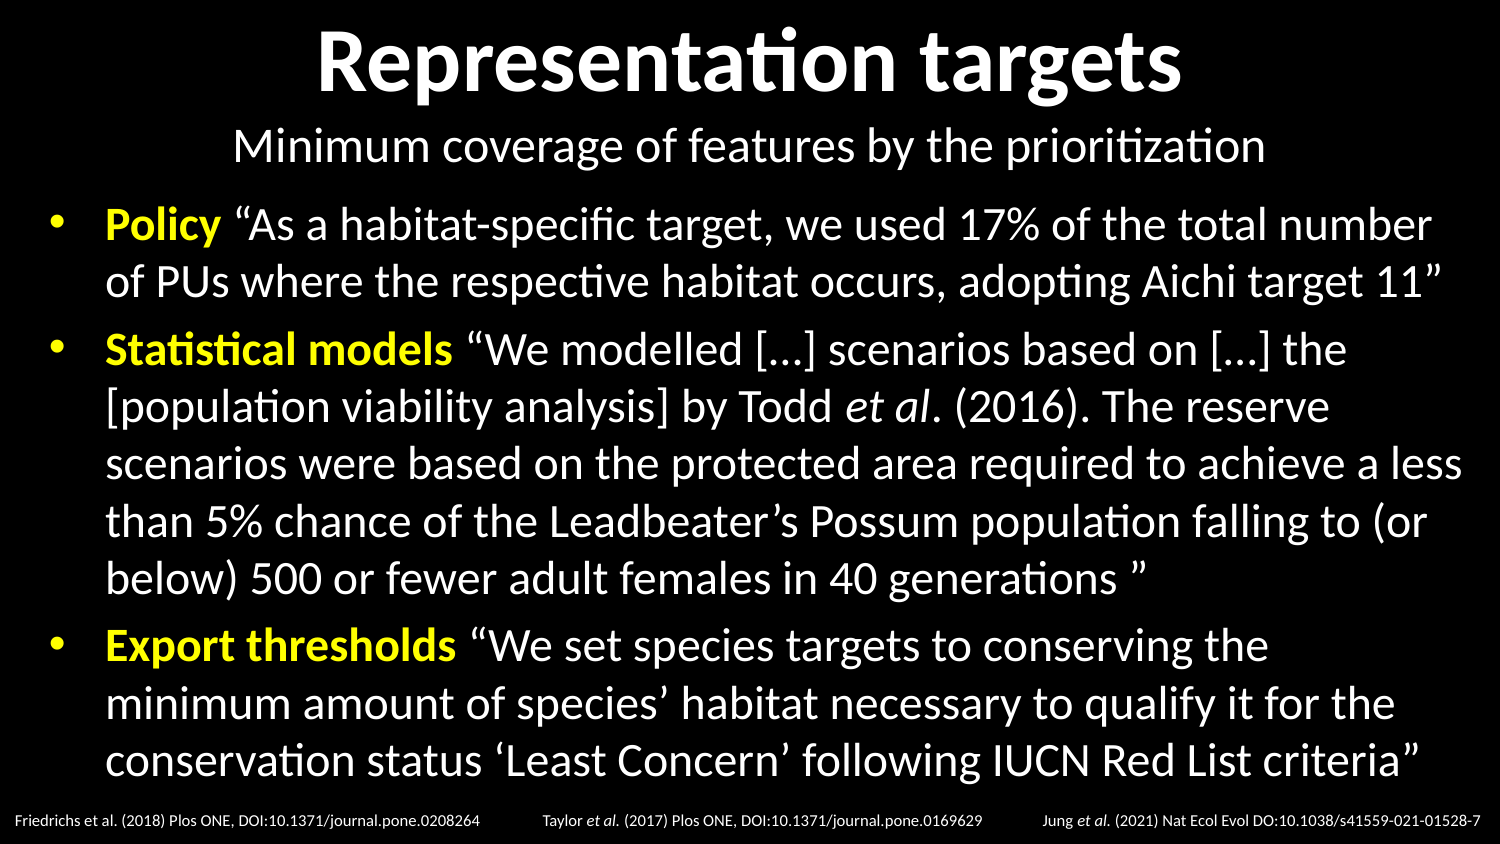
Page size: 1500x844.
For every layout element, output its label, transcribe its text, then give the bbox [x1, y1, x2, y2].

text_box Taylor et al. (2017) Plos ONE, DOI:10.1371/journal.pone.0169629 [527, 802, 1002, 838]
text_box Jung et al. (2021) Nat Ecol Evol DO:10.1038/s41559-021-01528-7 [1027, 802, 1500, 838]
text_box Policy “As a habitat-specific target, we used 17% of the total number of PUs where the respective habitat occurs, adopting Aichi target 11” Statistical models “We modelled […] scenarios based on […] the [population viability analysis] by Todd et al. (2016). The reserve scenarios were based on the protected area required to achieve a less than 5% chance of the Leadbeater’s Possum population falling to (or below) 500 or fewer adult females in 40 generations ” Export thresholds “We set species targets to conserving the minimum amount of species’ habitat necessary to qualify it for the conservation status ‘Least Concern’ following IUCN Red List criteria” [33, 185, 1484, 795]
text_box Friedrichs et al. (2018) Plos ONE, DOI:10.1371/journal.pone.0208264 [0, 802, 502, 838]
list Minimum coverage of features by the prioritization [16, 105, 1484, 192]
title Representation targets [75, 0, 1425, 105]
